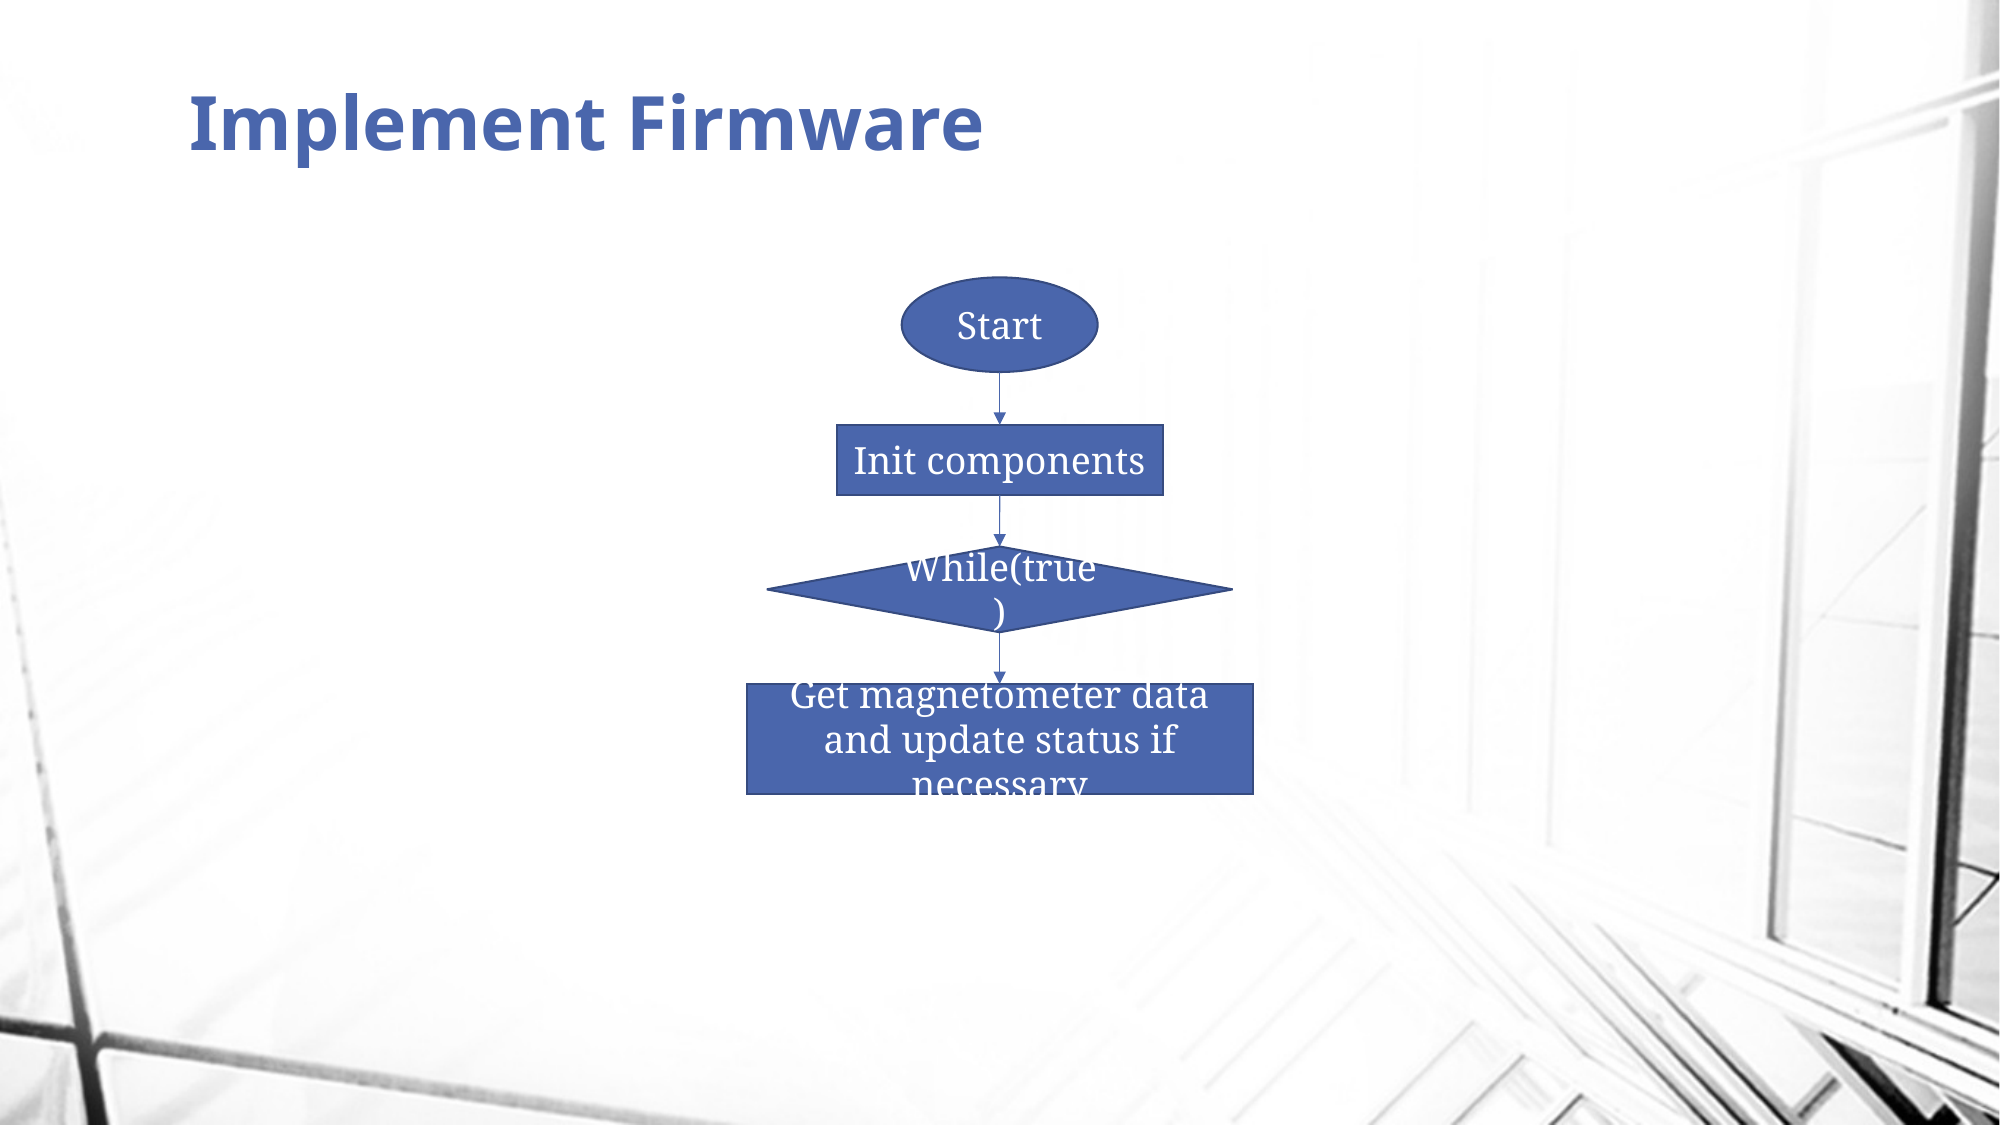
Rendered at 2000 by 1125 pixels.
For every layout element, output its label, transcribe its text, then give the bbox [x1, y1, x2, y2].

text_box Start [900, 276, 1099, 374]
text_box Init components [836, 424, 1164, 496]
title Implement Firmware [174, 87, 1600, 263]
text_box While(true) [766, 545, 1233, 634]
picture [0, 0, 2000, 1125]
text_box Get magnetometer data and update status if necessary [746, 683, 1254, 795]
